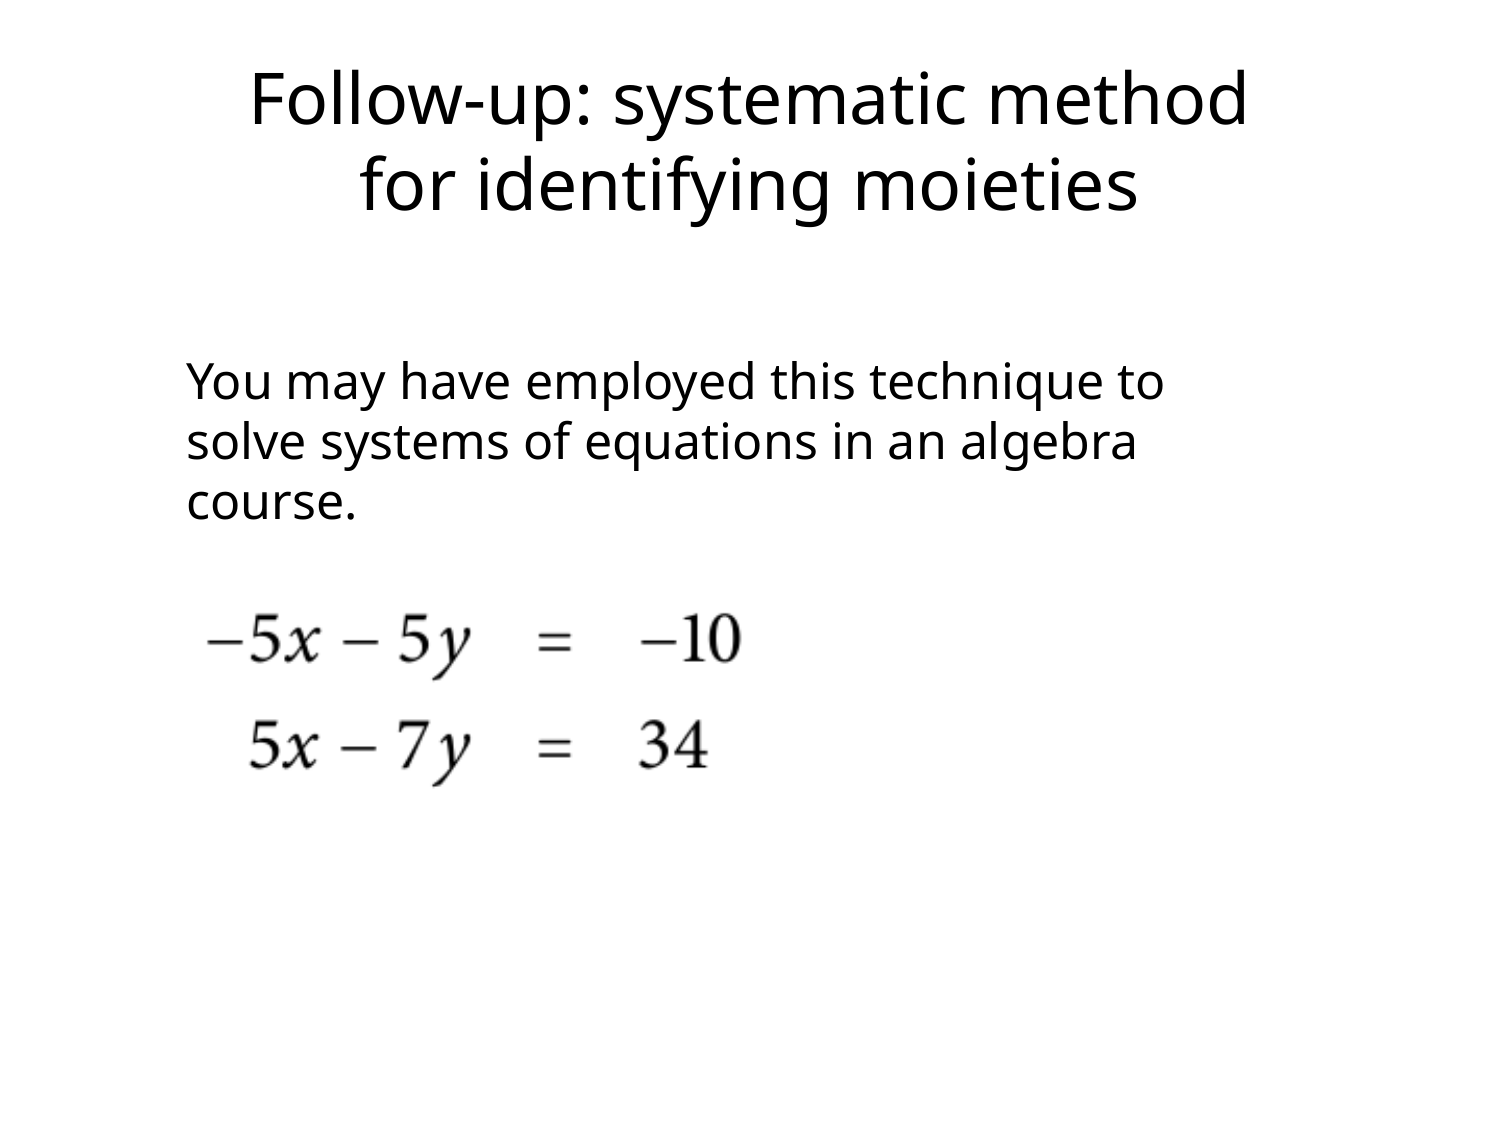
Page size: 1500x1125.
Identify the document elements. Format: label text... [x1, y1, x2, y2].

picture [185, 592, 1315, 913]
title Follow-up: systematic method for identifying moieties [75, 45, 1425, 233]
text_box You may have employed this technique to solve systems of equations in an algebra course. [171, 342, 1291, 537]
